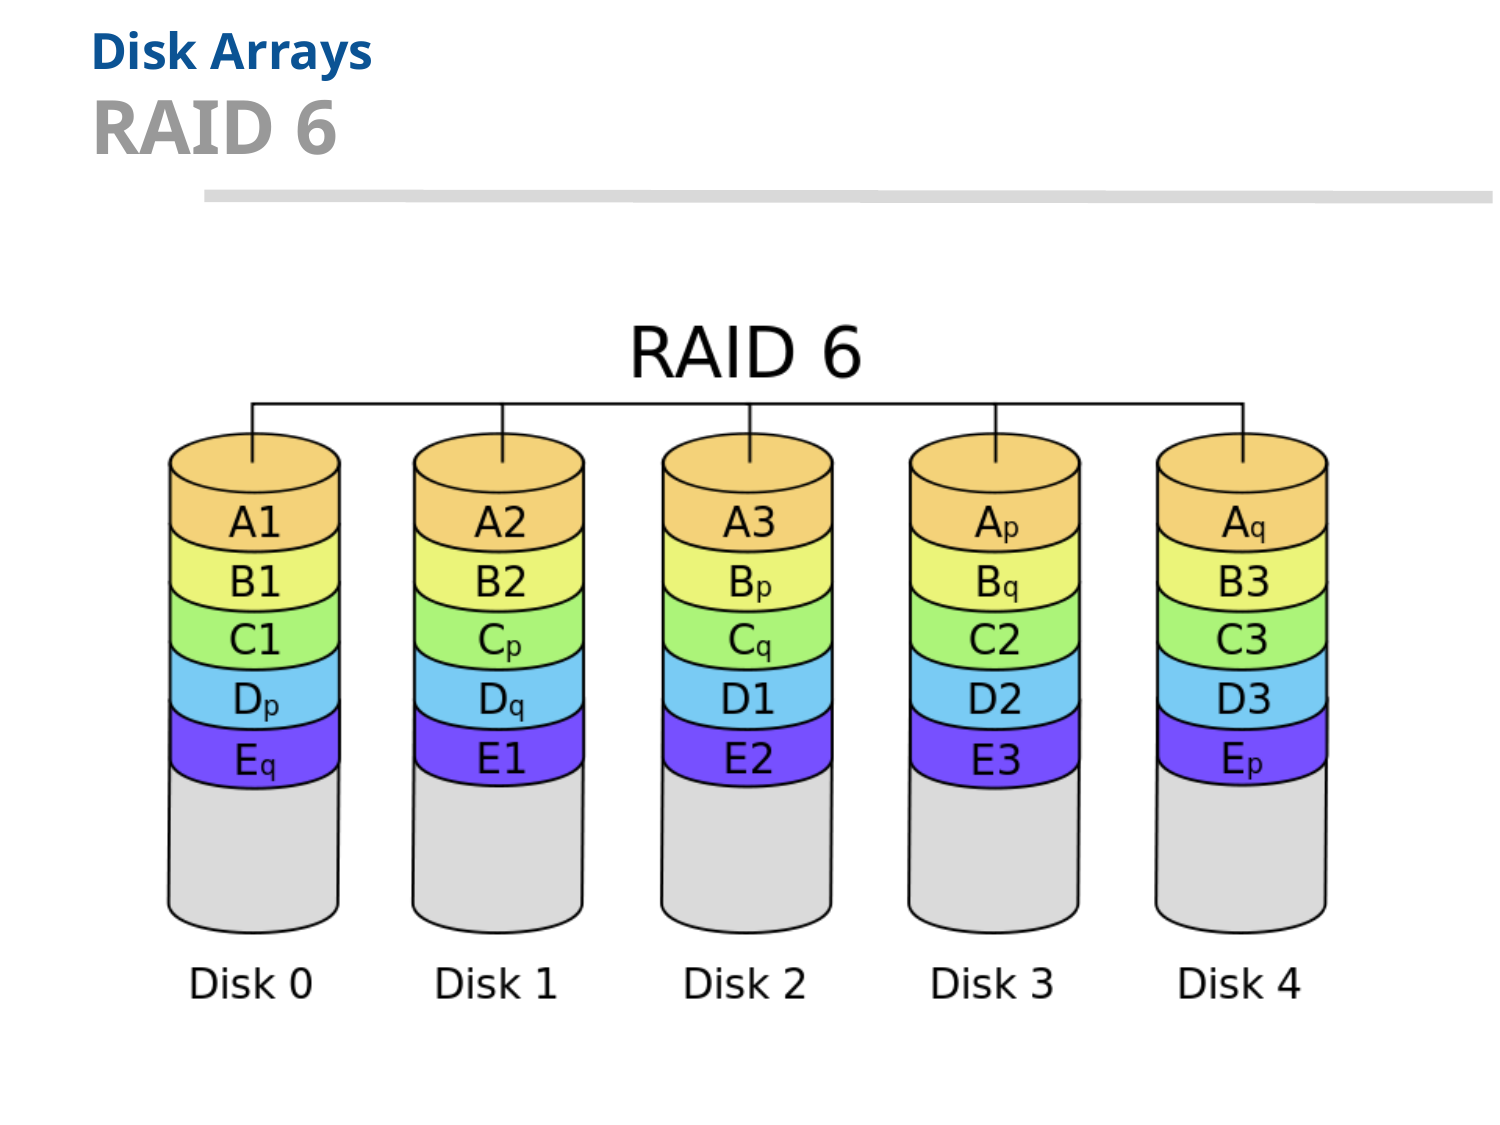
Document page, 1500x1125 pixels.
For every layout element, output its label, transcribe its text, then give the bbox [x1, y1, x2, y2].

picture [134, 301, 1386, 1039]
title Disk Arrays RAID 6 [75, 45, 1425, 185]
